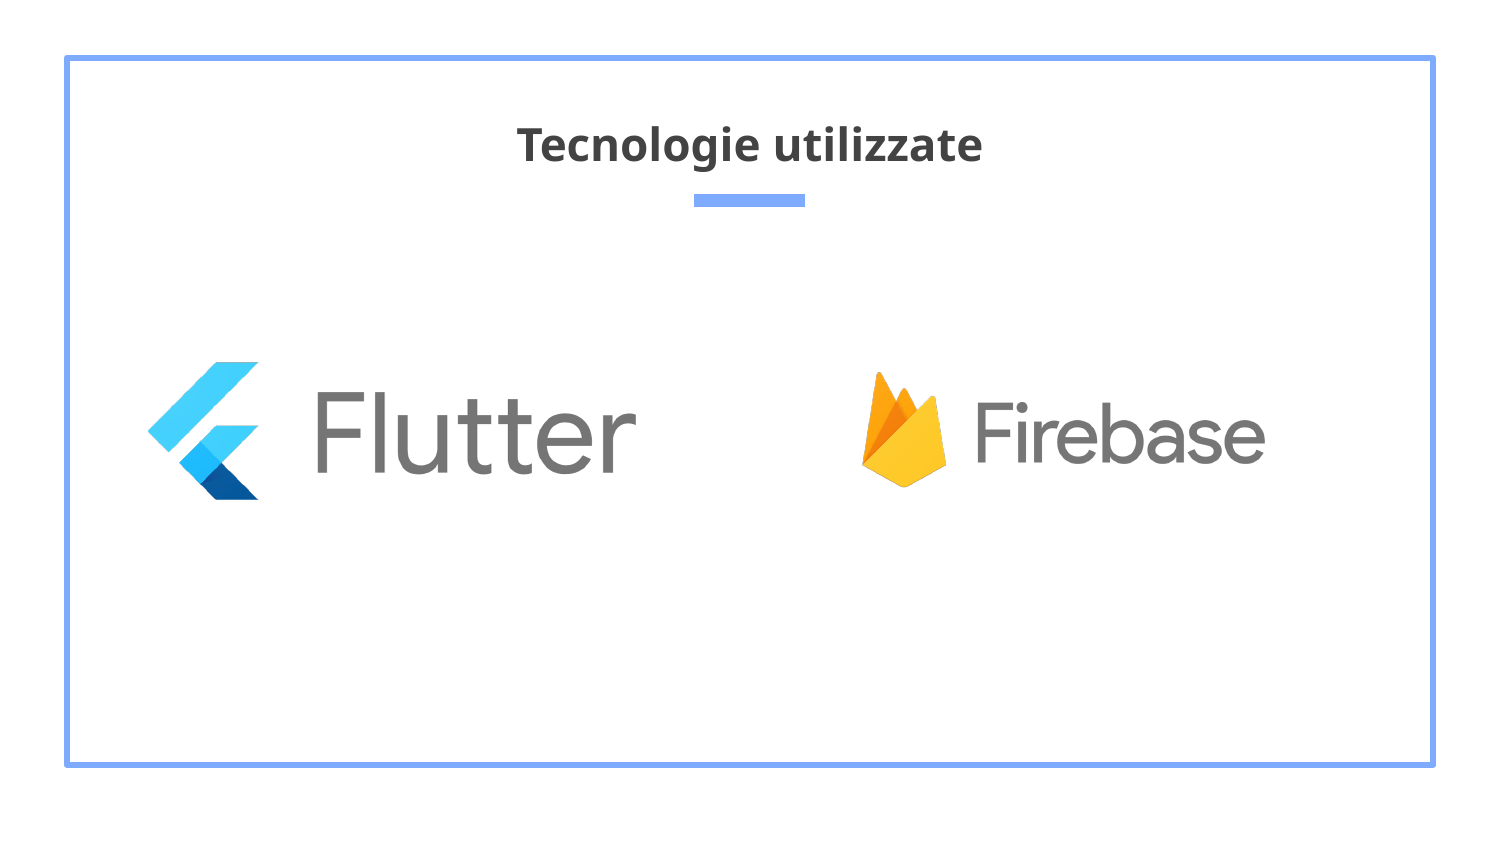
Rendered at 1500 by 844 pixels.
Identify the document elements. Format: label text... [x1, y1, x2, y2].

picture [145, 360, 639, 502]
title Tecnologie utilizzate [0, 35, 1500, 186]
picture [778, 285, 1348, 578]
